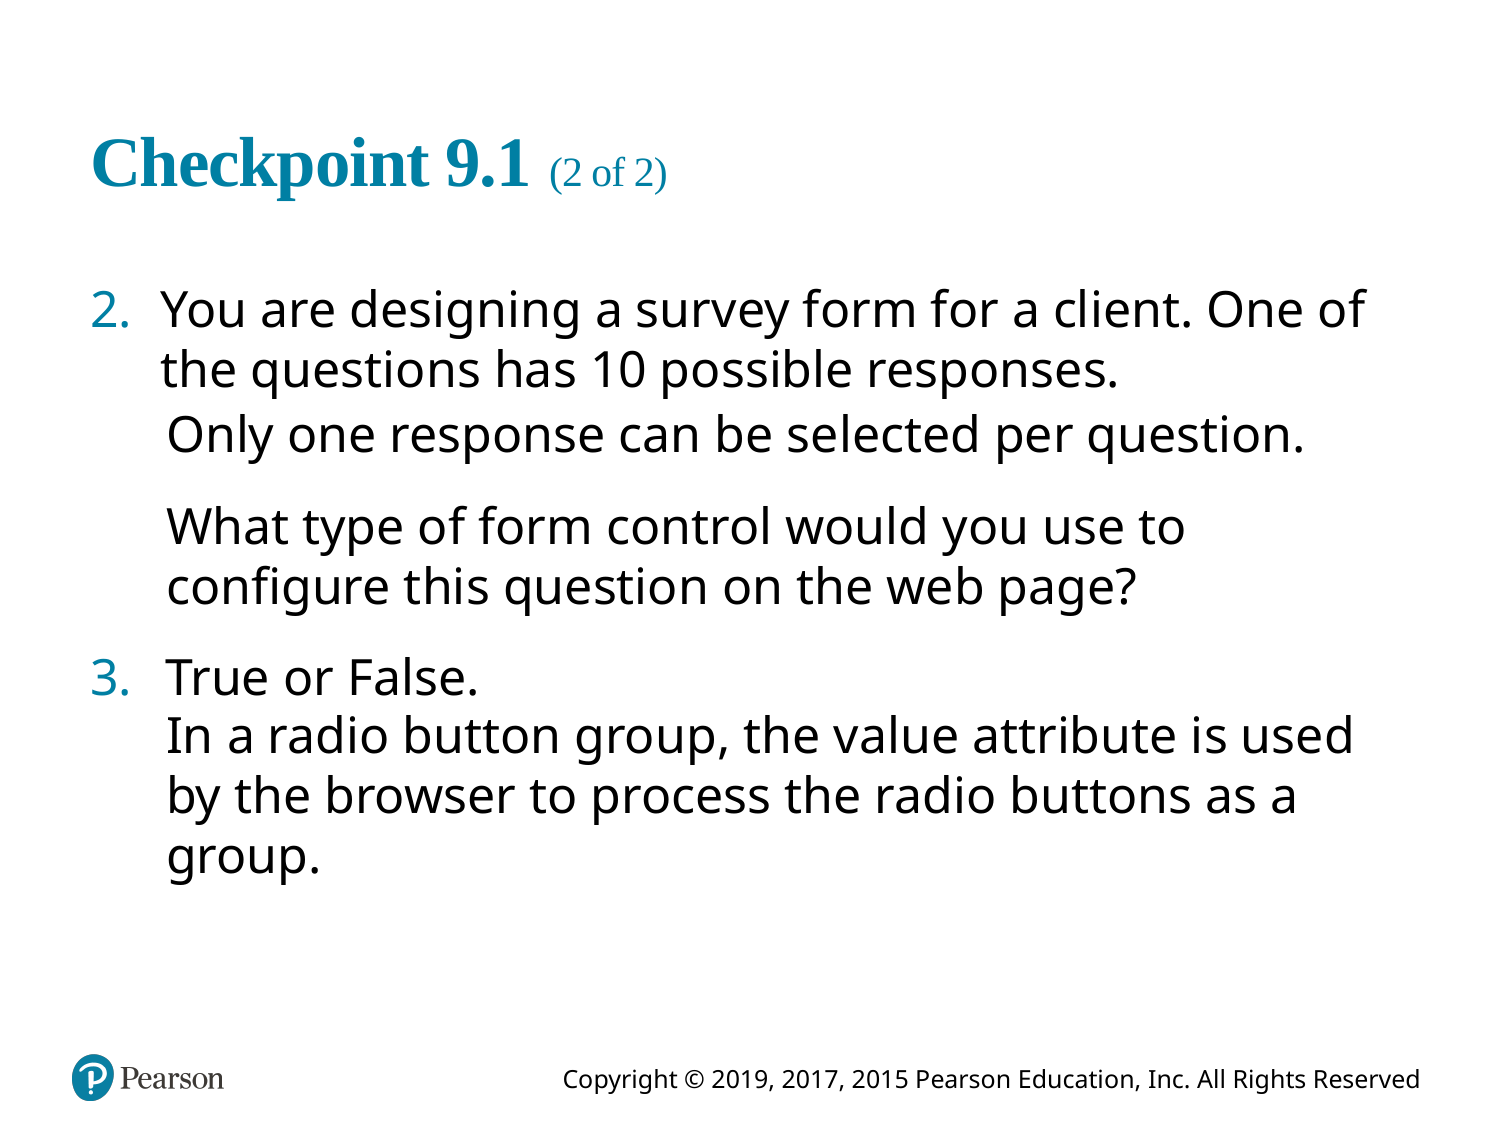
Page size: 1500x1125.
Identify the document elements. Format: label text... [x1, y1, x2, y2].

picture [80, 1063, 106, 1088]
list In a radio button group, the value attribute is used by the browser to process the radio buttons as a group. [75, 688, 1425, 820]
picture [72, 1087, 83, 1101]
list You are designing a survey form for a client. One of the questions has 10 possible responses. [75, 262, 1425, 387]
picture [98, 1054, 224, 1101]
list You are designing a survey form for a client. One of the questions has 10 possible responses. [75, 820, 1425, 931]
list Only one response can be selected per question. What type of form control would you use to configure this question on the web page? True or False. [75, 387, 1425, 688]
picture [72, 1054, 88, 1070]
title Checkpoint 9.1 (2 of 2) [75, 0, 1425, 216]
